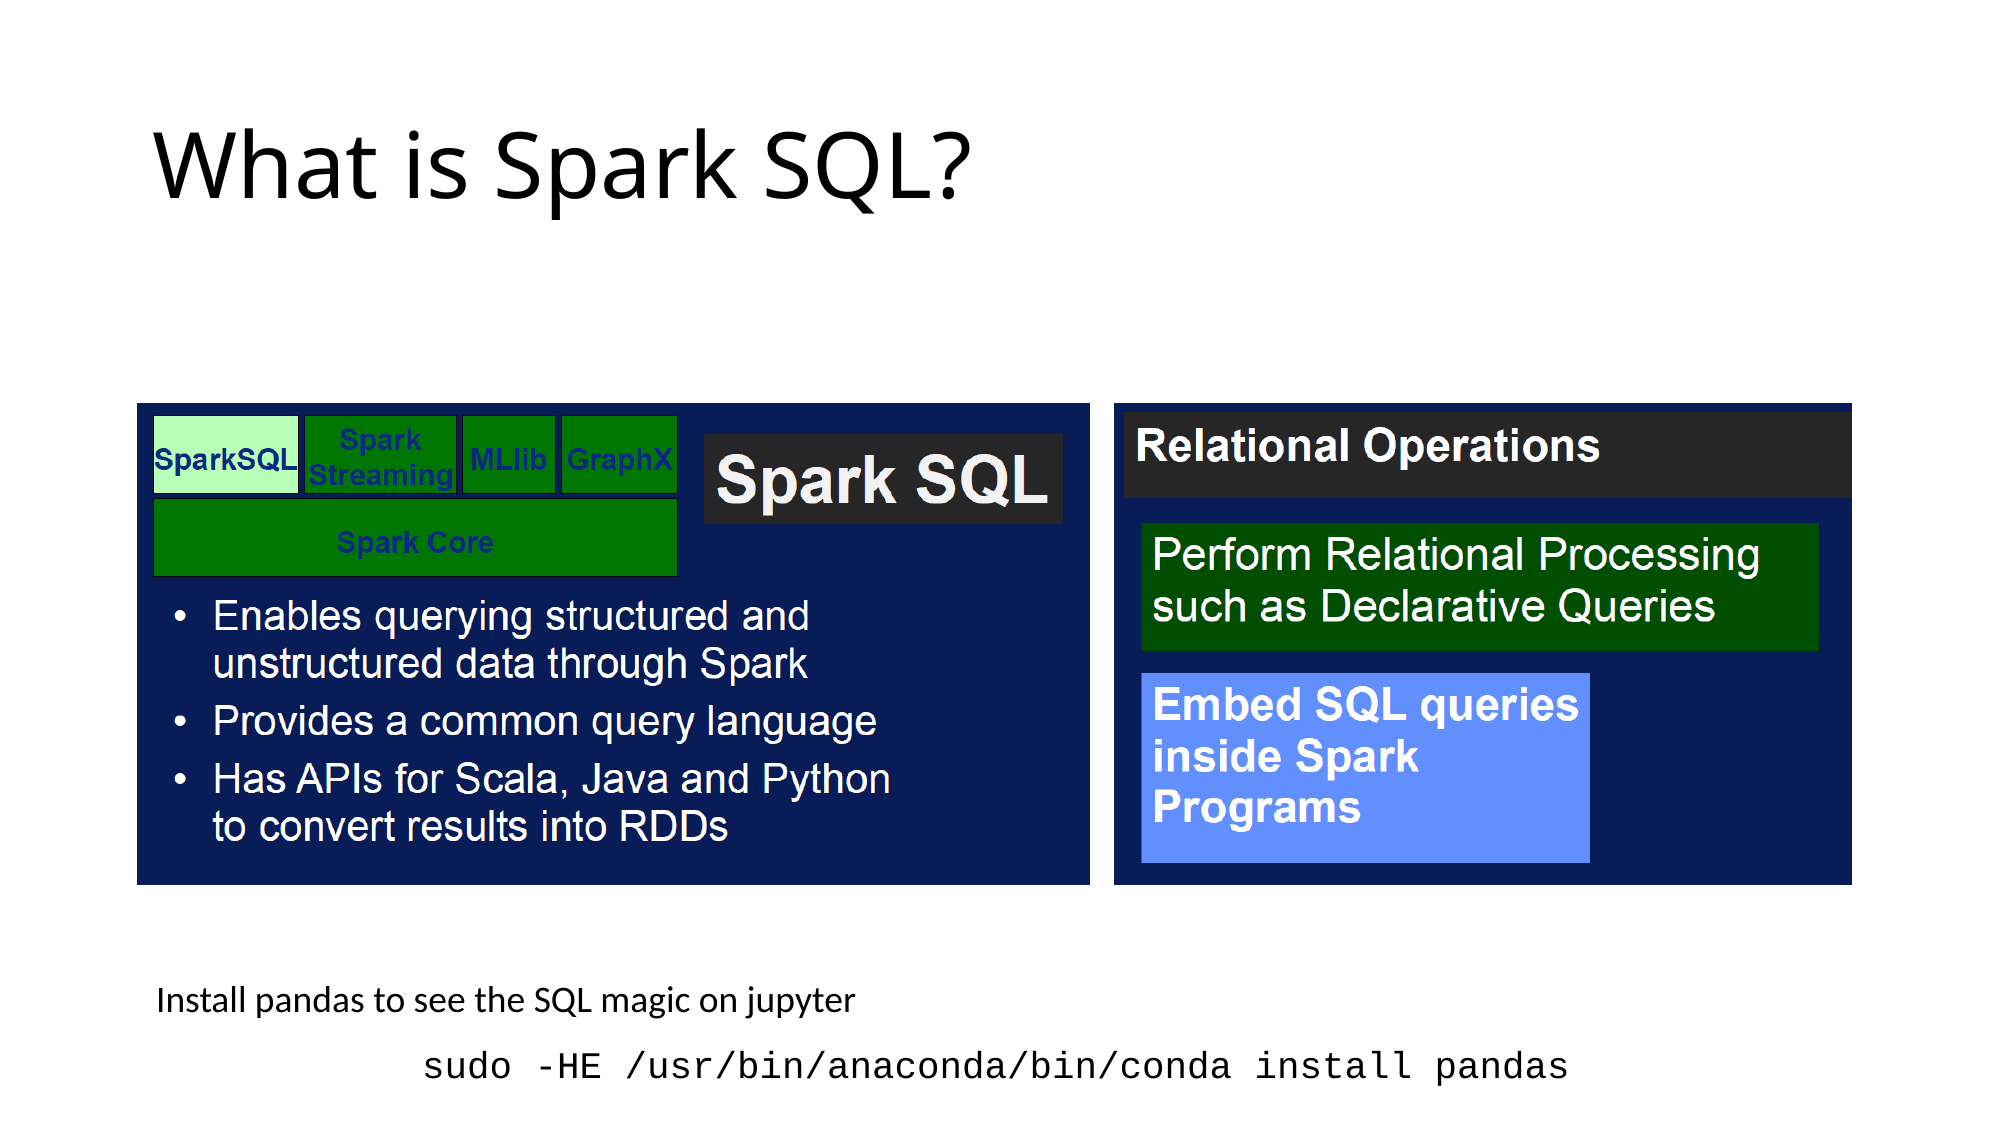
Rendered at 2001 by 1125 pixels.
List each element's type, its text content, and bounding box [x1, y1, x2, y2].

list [1114, 403, 1852, 885]
title What is Spark SQL? [137, 59, 1863, 278]
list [137, 403, 1090, 885]
text_box sudo -HE /usr/bin/anaconda/bin/conda install pandas [407, 1033, 1623, 1093]
text_box Install pandas to see the SQL magic on jupyter [141, 967, 873, 1028]
